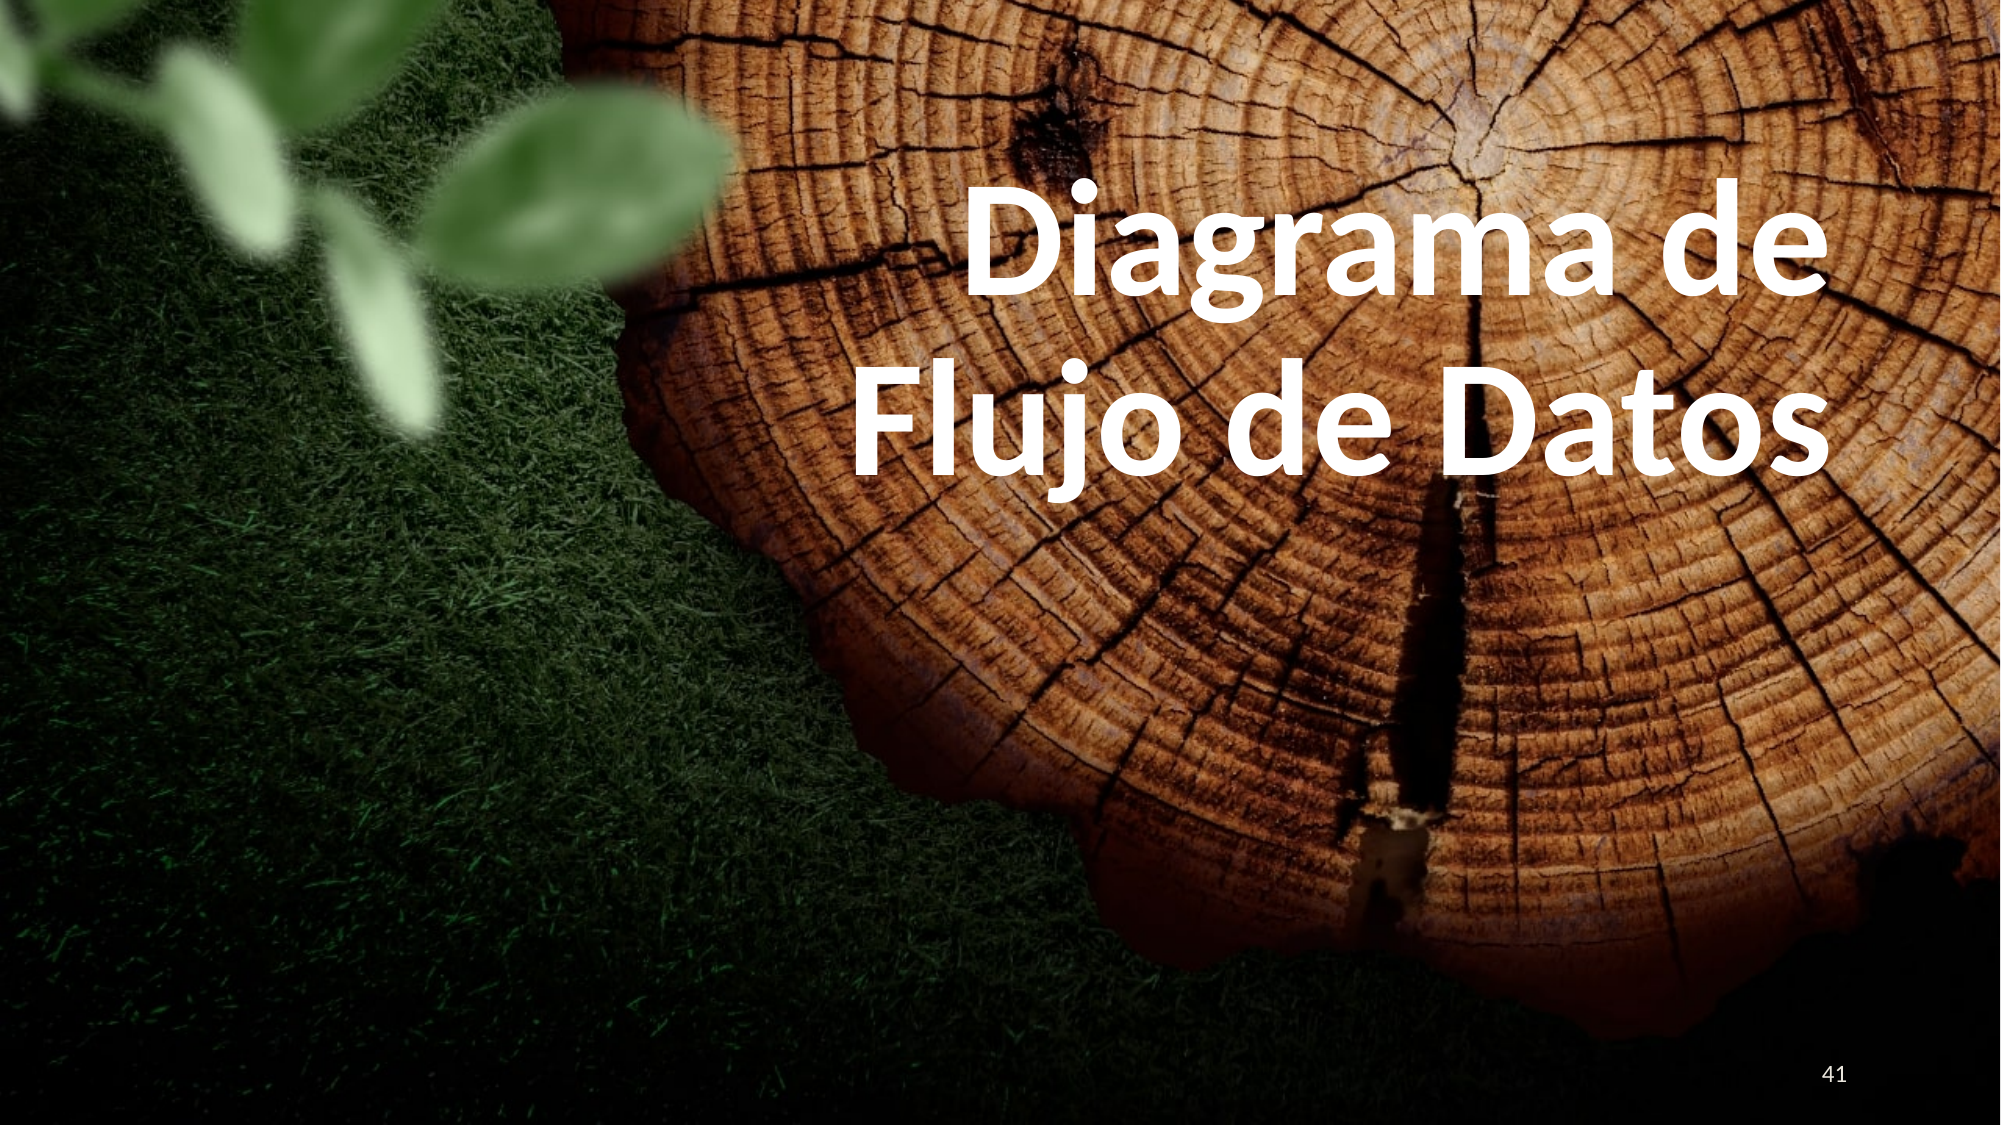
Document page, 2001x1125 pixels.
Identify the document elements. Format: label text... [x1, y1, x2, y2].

slide_number 41 [1650, 1042, 1863, 1103]
picture [0, 0, 2001, 1125]
title Diagrama de Flujo de Datos [798, 95, 1849, 519]
